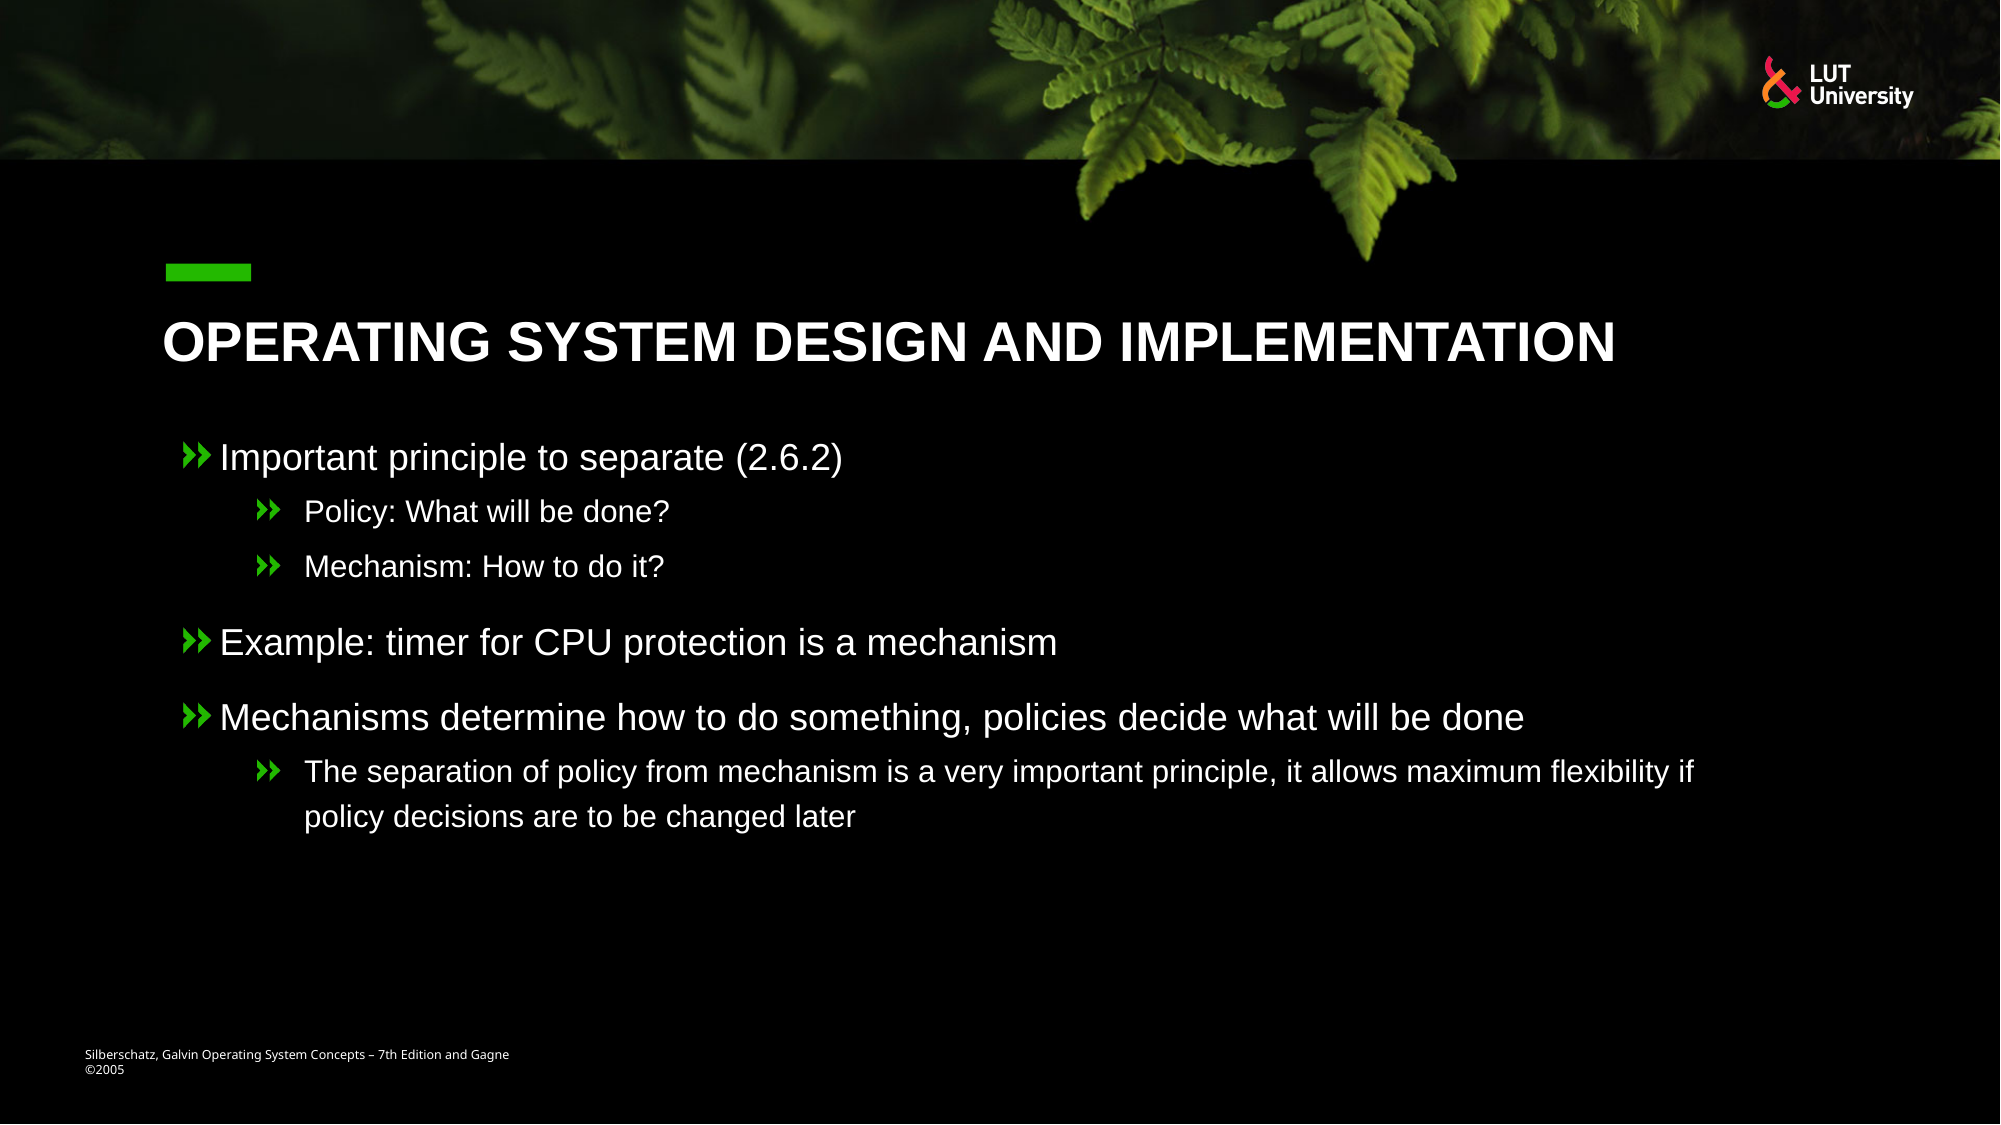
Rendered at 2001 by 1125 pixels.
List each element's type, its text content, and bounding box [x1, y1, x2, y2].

list Important principle to separate (2.6.2) Policy: What will be done? Mechanism: How to do it? Example: timer for CPU protection is a mechanism Mechanisms determine how to do something, policies decide what will be done The separation of policy from mechanism is a very important principle, it allows maximum flexibility if policy decisions are to be changed later [167, 415, 1765, 1028]
title Operating System Design and Implementation [147, 305, 1955, 382]
picture [0, 0, 2000, 1124]
text_box Silberschatz, Galvin Operating System Concepts – 7th Edition and Gagne ©2005 [70, 1039, 552, 1084]
